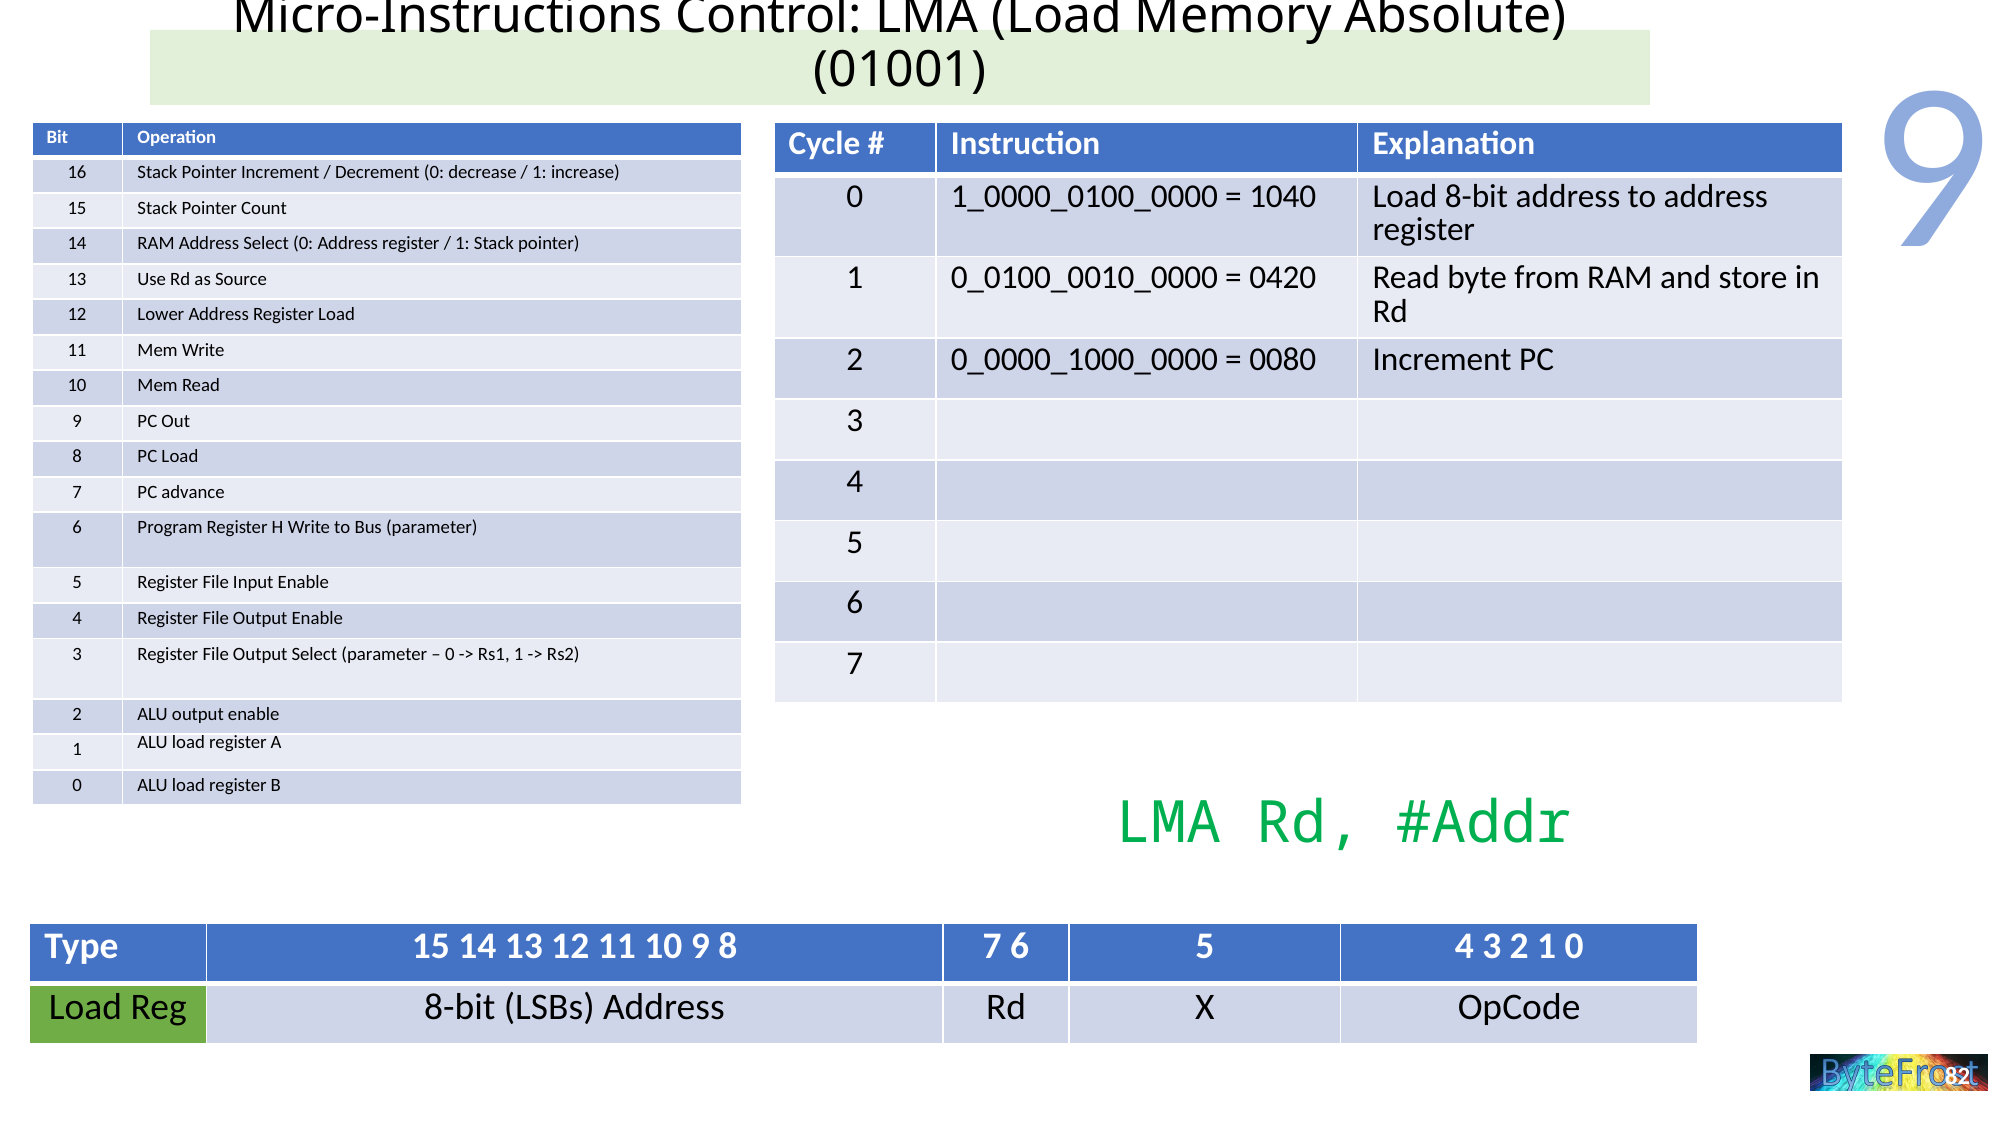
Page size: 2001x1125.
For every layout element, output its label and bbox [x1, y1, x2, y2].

table_header [33, 123, 122, 155]
table_cell [33, 300, 122, 334]
table_cell [33, 336, 122, 369]
table_cell [123, 300, 741, 334]
table_cell [123, 442, 741, 476]
table_header [1341, 924, 1697, 981]
table_cell [944, 986, 1068, 1043]
table_cell [937, 400, 1357, 459]
table_cell [123, 265, 741, 298]
table_cell [1358, 461, 1842, 520]
table_cell [123, 194, 741, 227]
table_cell [123, 160, 741, 192]
table_cell [33, 371, 122, 405]
table_cell [123, 700, 741, 733]
table_cell [937, 643, 1357, 702]
table_cell [33, 229, 122, 263]
table_header [123, 123, 741, 155]
table_header [775, 123, 935, 172]
table_cell [937, 521, 1357, 581]
table_cell [1358, 521, 1842, 581]
table_cell [1358, 339, 1842, 398]
table_cell [1358, 643, 1842, 702]
table_cell [123, 513, 741, 567]
table_cell [33, 265, 122, 298]
table_cell [775, 643, 935, 702]
table_cell [937, 257, 1357, 337]
picture [1810, 1054, 1988, 1091]
table_header [1070, 924, 1340, 981]
table_cell [123, 229, 741, 263]
table_cell [33, 771, 122, 804]
table_cell [1070, 986, 1340, 1043]
table_cell [937, 339, 1357, 398]
table_cell [123, 478, 741, 511]
table_cell [1358, 400, 1842, 459]
table_cell [123, 604, 741, 638]
text_box [1535, 1044, 1986, 1105]
table_cell [33, 639, 122, 698]
table_cell [33, 513, 122, 567]
table_cell [1358, 582, 1842, 641]
table_cell [1358, 257, 1842, 337]
table_cell [123, 771, 741, 804]
table_cell [33, 442, 122, 476]
table_cell [123, 639, 741, 698]
text_box [1855, 0, 2000, 303]
table_cell [33, 735, 122, 769]
table_cell [33, 194, 122, 227]
table_header [937, 123, 1357, 172]
table_cell [775, 400, 935, 459]
table_header [30, 924, 206, 981]
table_cell [775, 521, 935, 581]
table_cell [1341, 986, 1697, 1043]
table_cell [33, 604, 122, 638]
table_cell [123, 568, 741, 602]
table_cell [937, 582, 1357, 641]
table_cell [123, 371, 741, 405]
table_cell [123, 336, 741, 369]
table_header [1358, 123, 1842, 172]
table_cell [207, 986, 942, 1043]
table_cell [775, 257, 935, 337]
table_header [944, 924, 1068, 981]
table_cell [33, 478, 122, 511]
table_cell [775, 461, 935, 520]
table_cell [937, 461, 1357, 520]
table_cell [775, 582, 935, 641]
table_cell [775, 178, 935, 256]
table_cell [1358, 178, 1842, 256]
table_header [207, 924, 942, 981]
table_cell [33, 407, 122, 440]
text_box [1066, 776, 1587, 862]
table_cell [937, 178, 1357, 256]
table_cell [775, 339, 935, 398]
table_cell [30, 986, 206, 1043]
table_cell [123, 735, 741, 769]
title [150, 29, 1650, 105]
table_cell [33, 160, 122, 192]
table_cell [33, 568, 122, 602]
table_cell [123, 407, 741, 440]
table_cell [33, 700, 122, 733]
